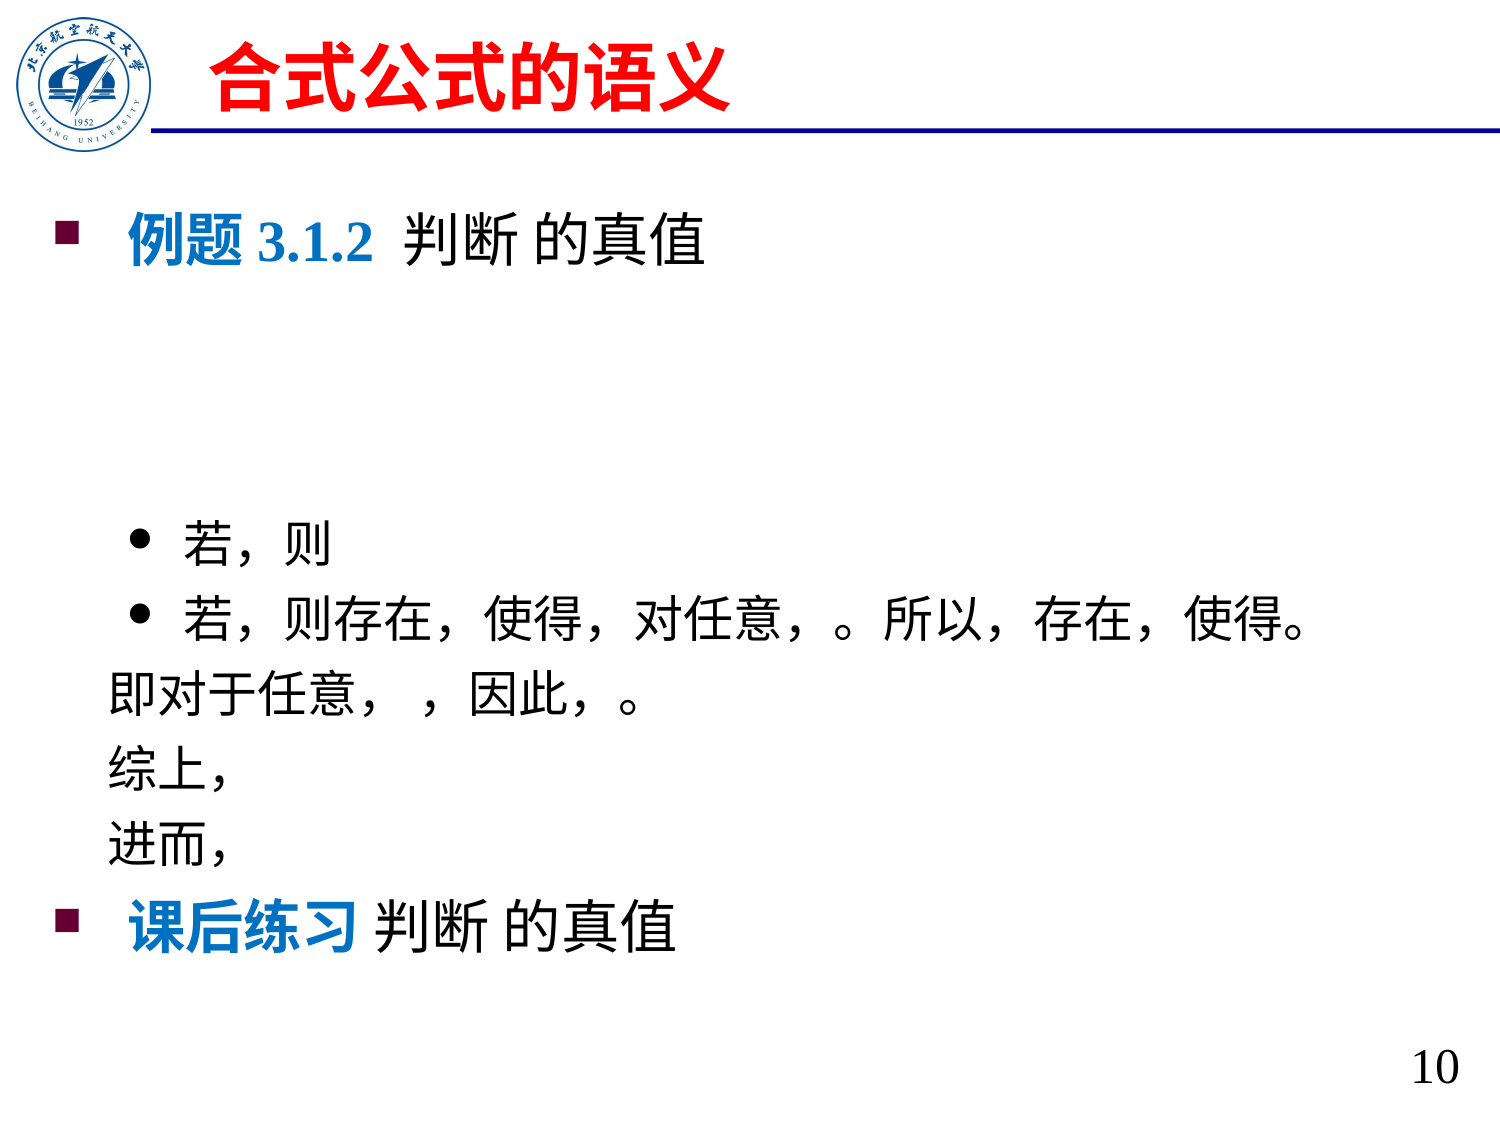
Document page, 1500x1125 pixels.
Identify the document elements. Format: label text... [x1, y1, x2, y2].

title 合式公式的语义 [192, 32, 1415, 120]
picture [16, 17, 151, 152]
